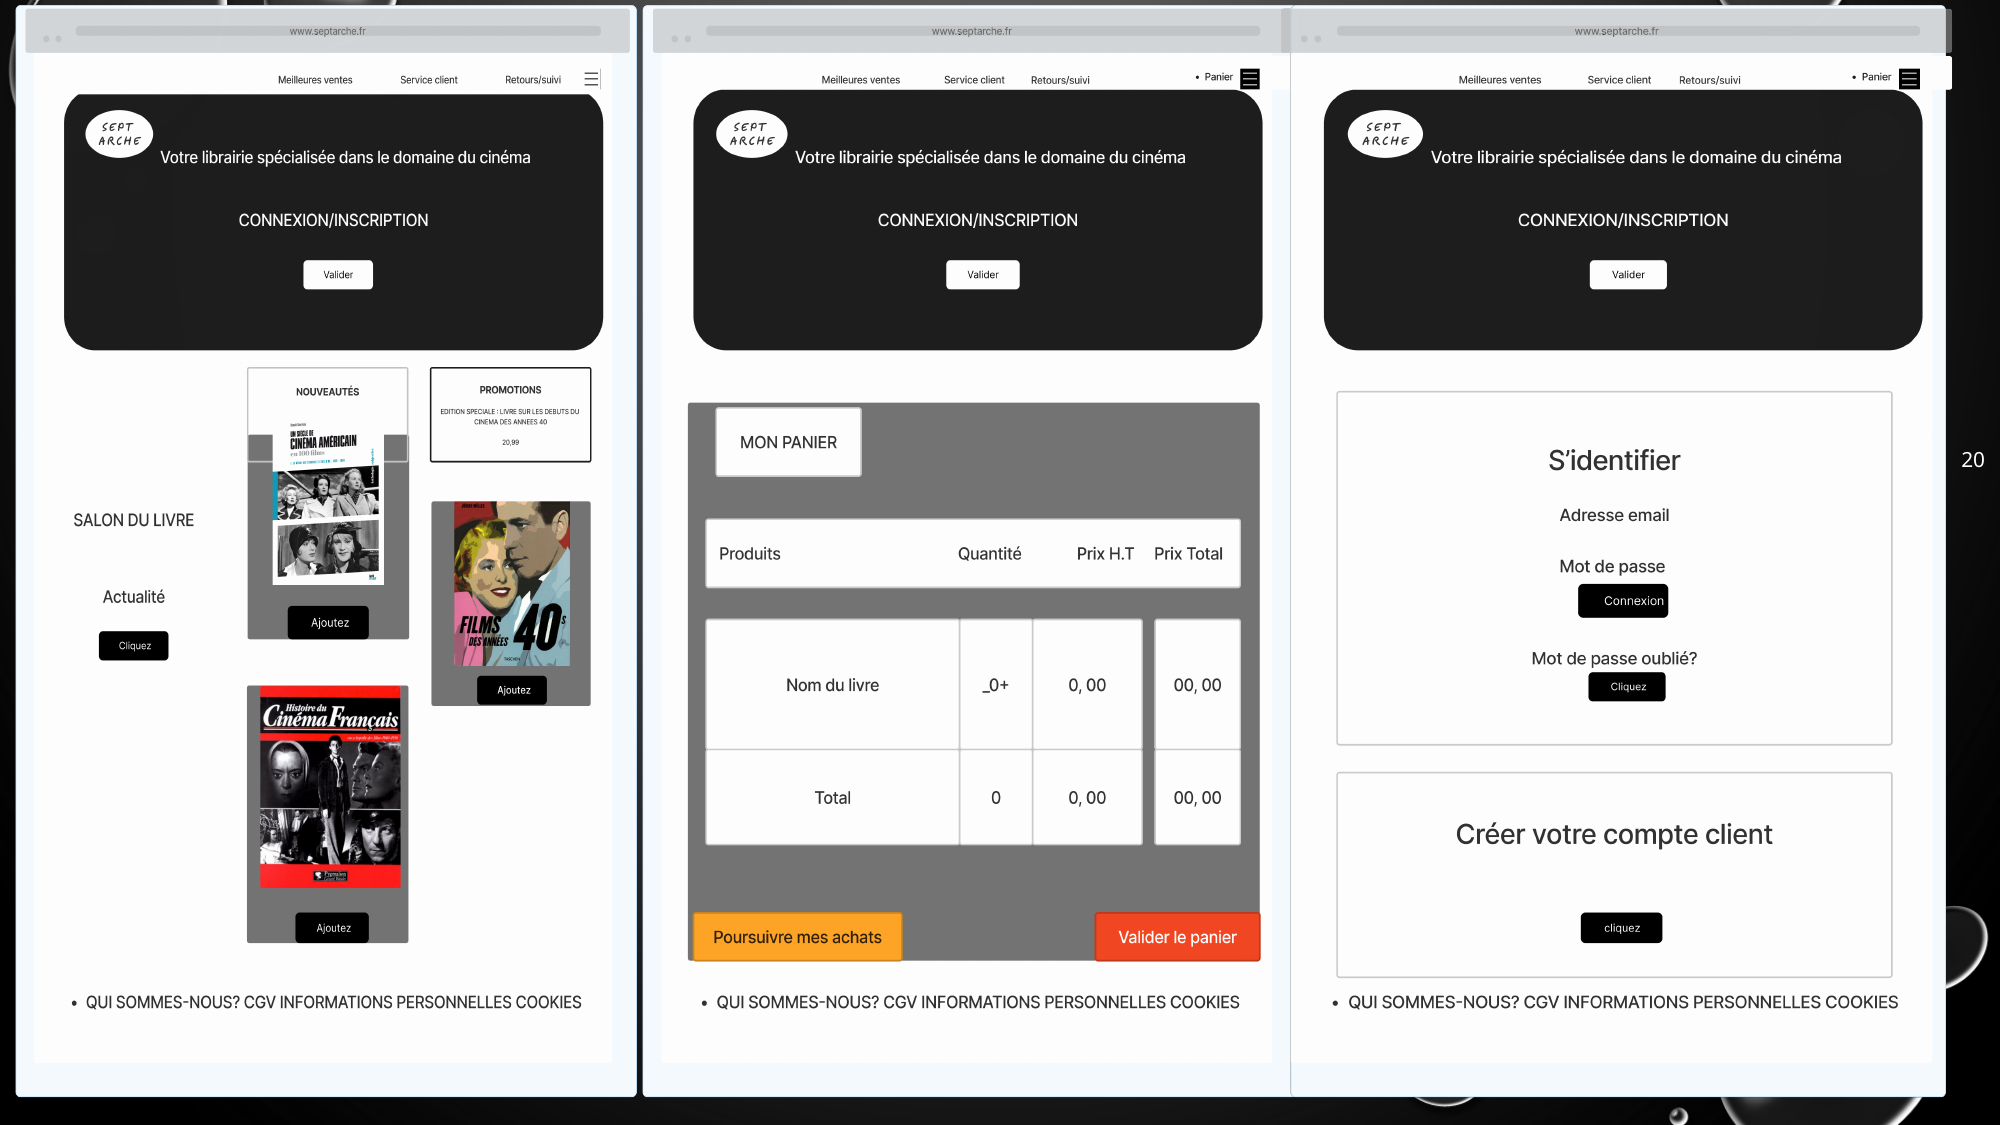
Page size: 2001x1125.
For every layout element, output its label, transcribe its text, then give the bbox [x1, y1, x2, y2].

picture [0, 0, 2000, 1125]
slide_number 20 [1974, 431, 2000, 492]
